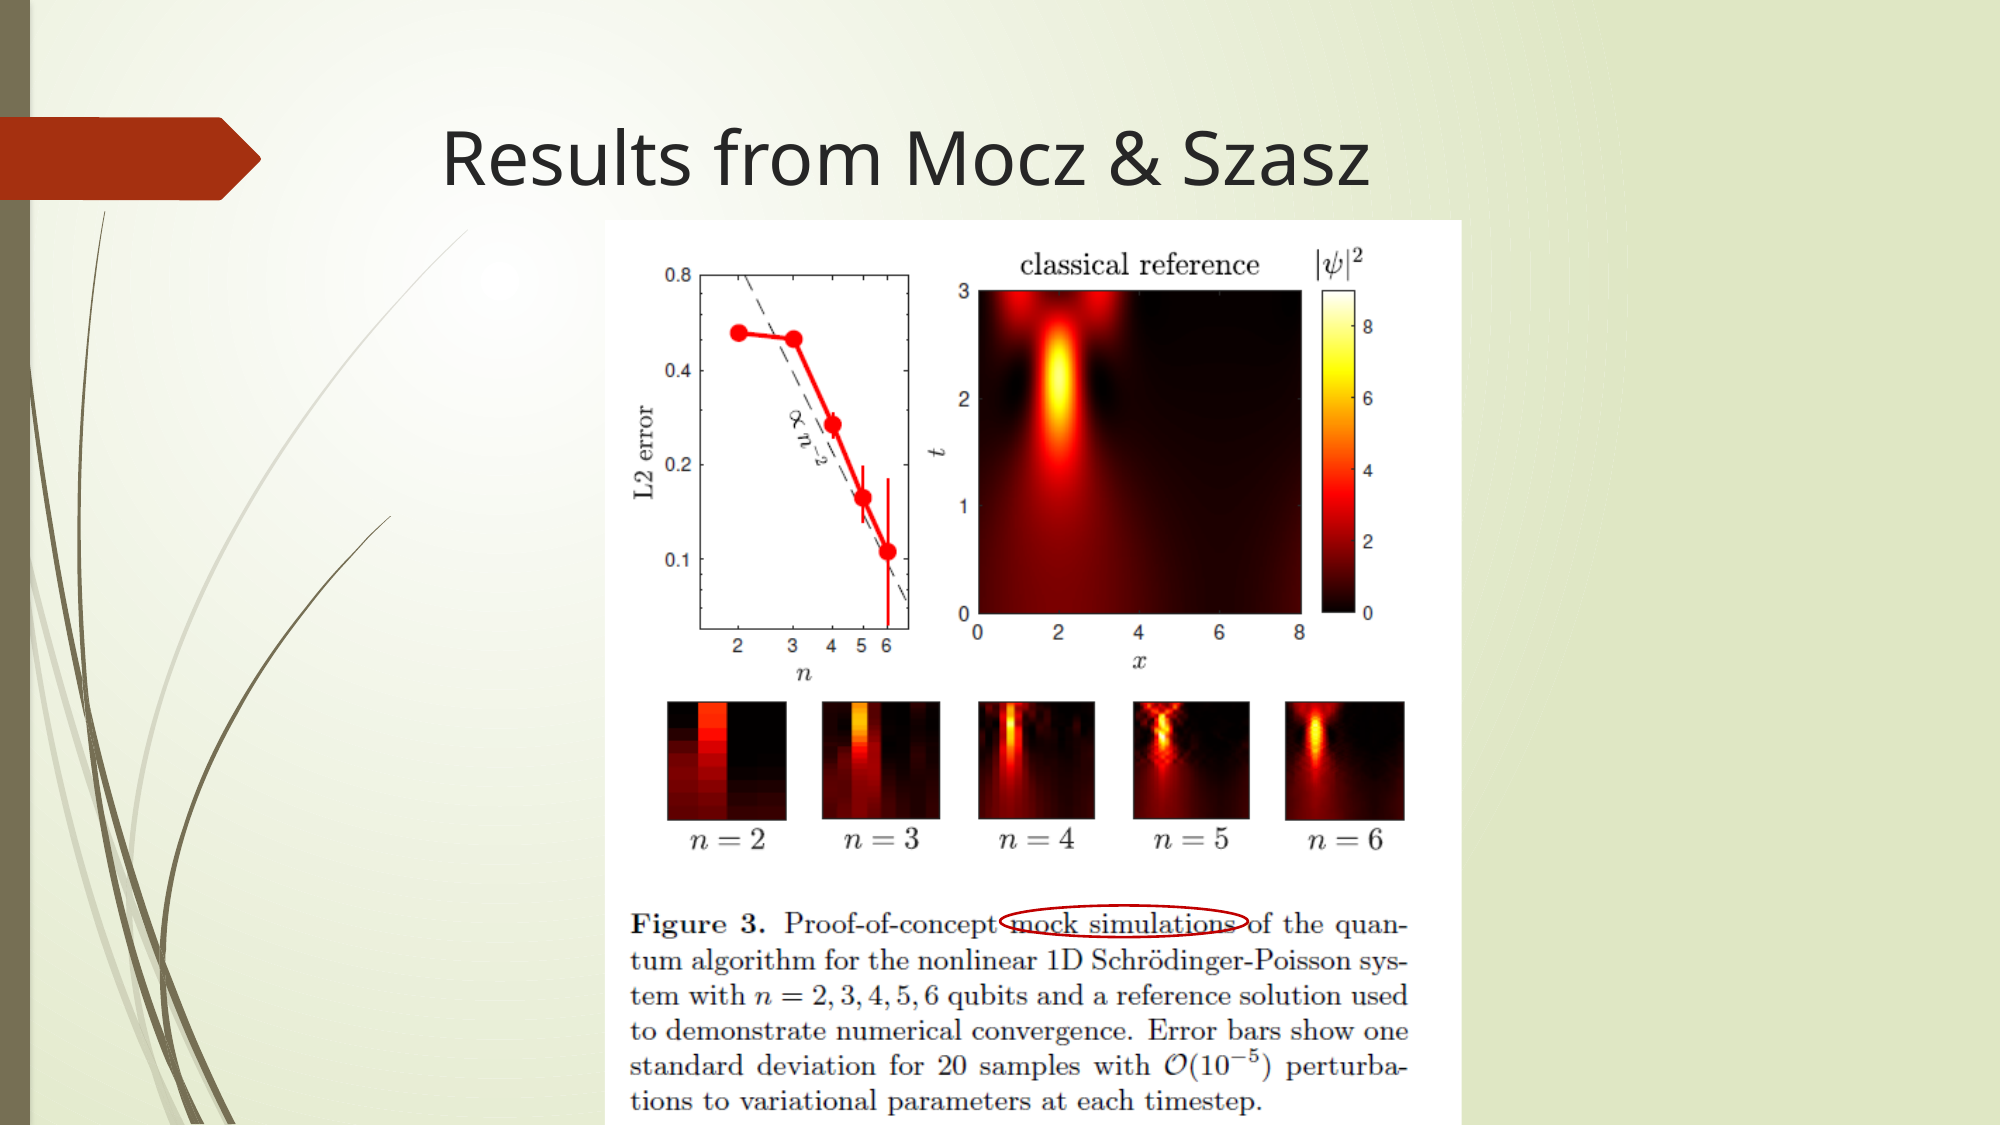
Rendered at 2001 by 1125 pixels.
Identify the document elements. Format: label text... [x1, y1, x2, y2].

title Results from Mocz & Szasz [425, 102, 1888, 313]
picture [604, 220, 1462, 1125]
